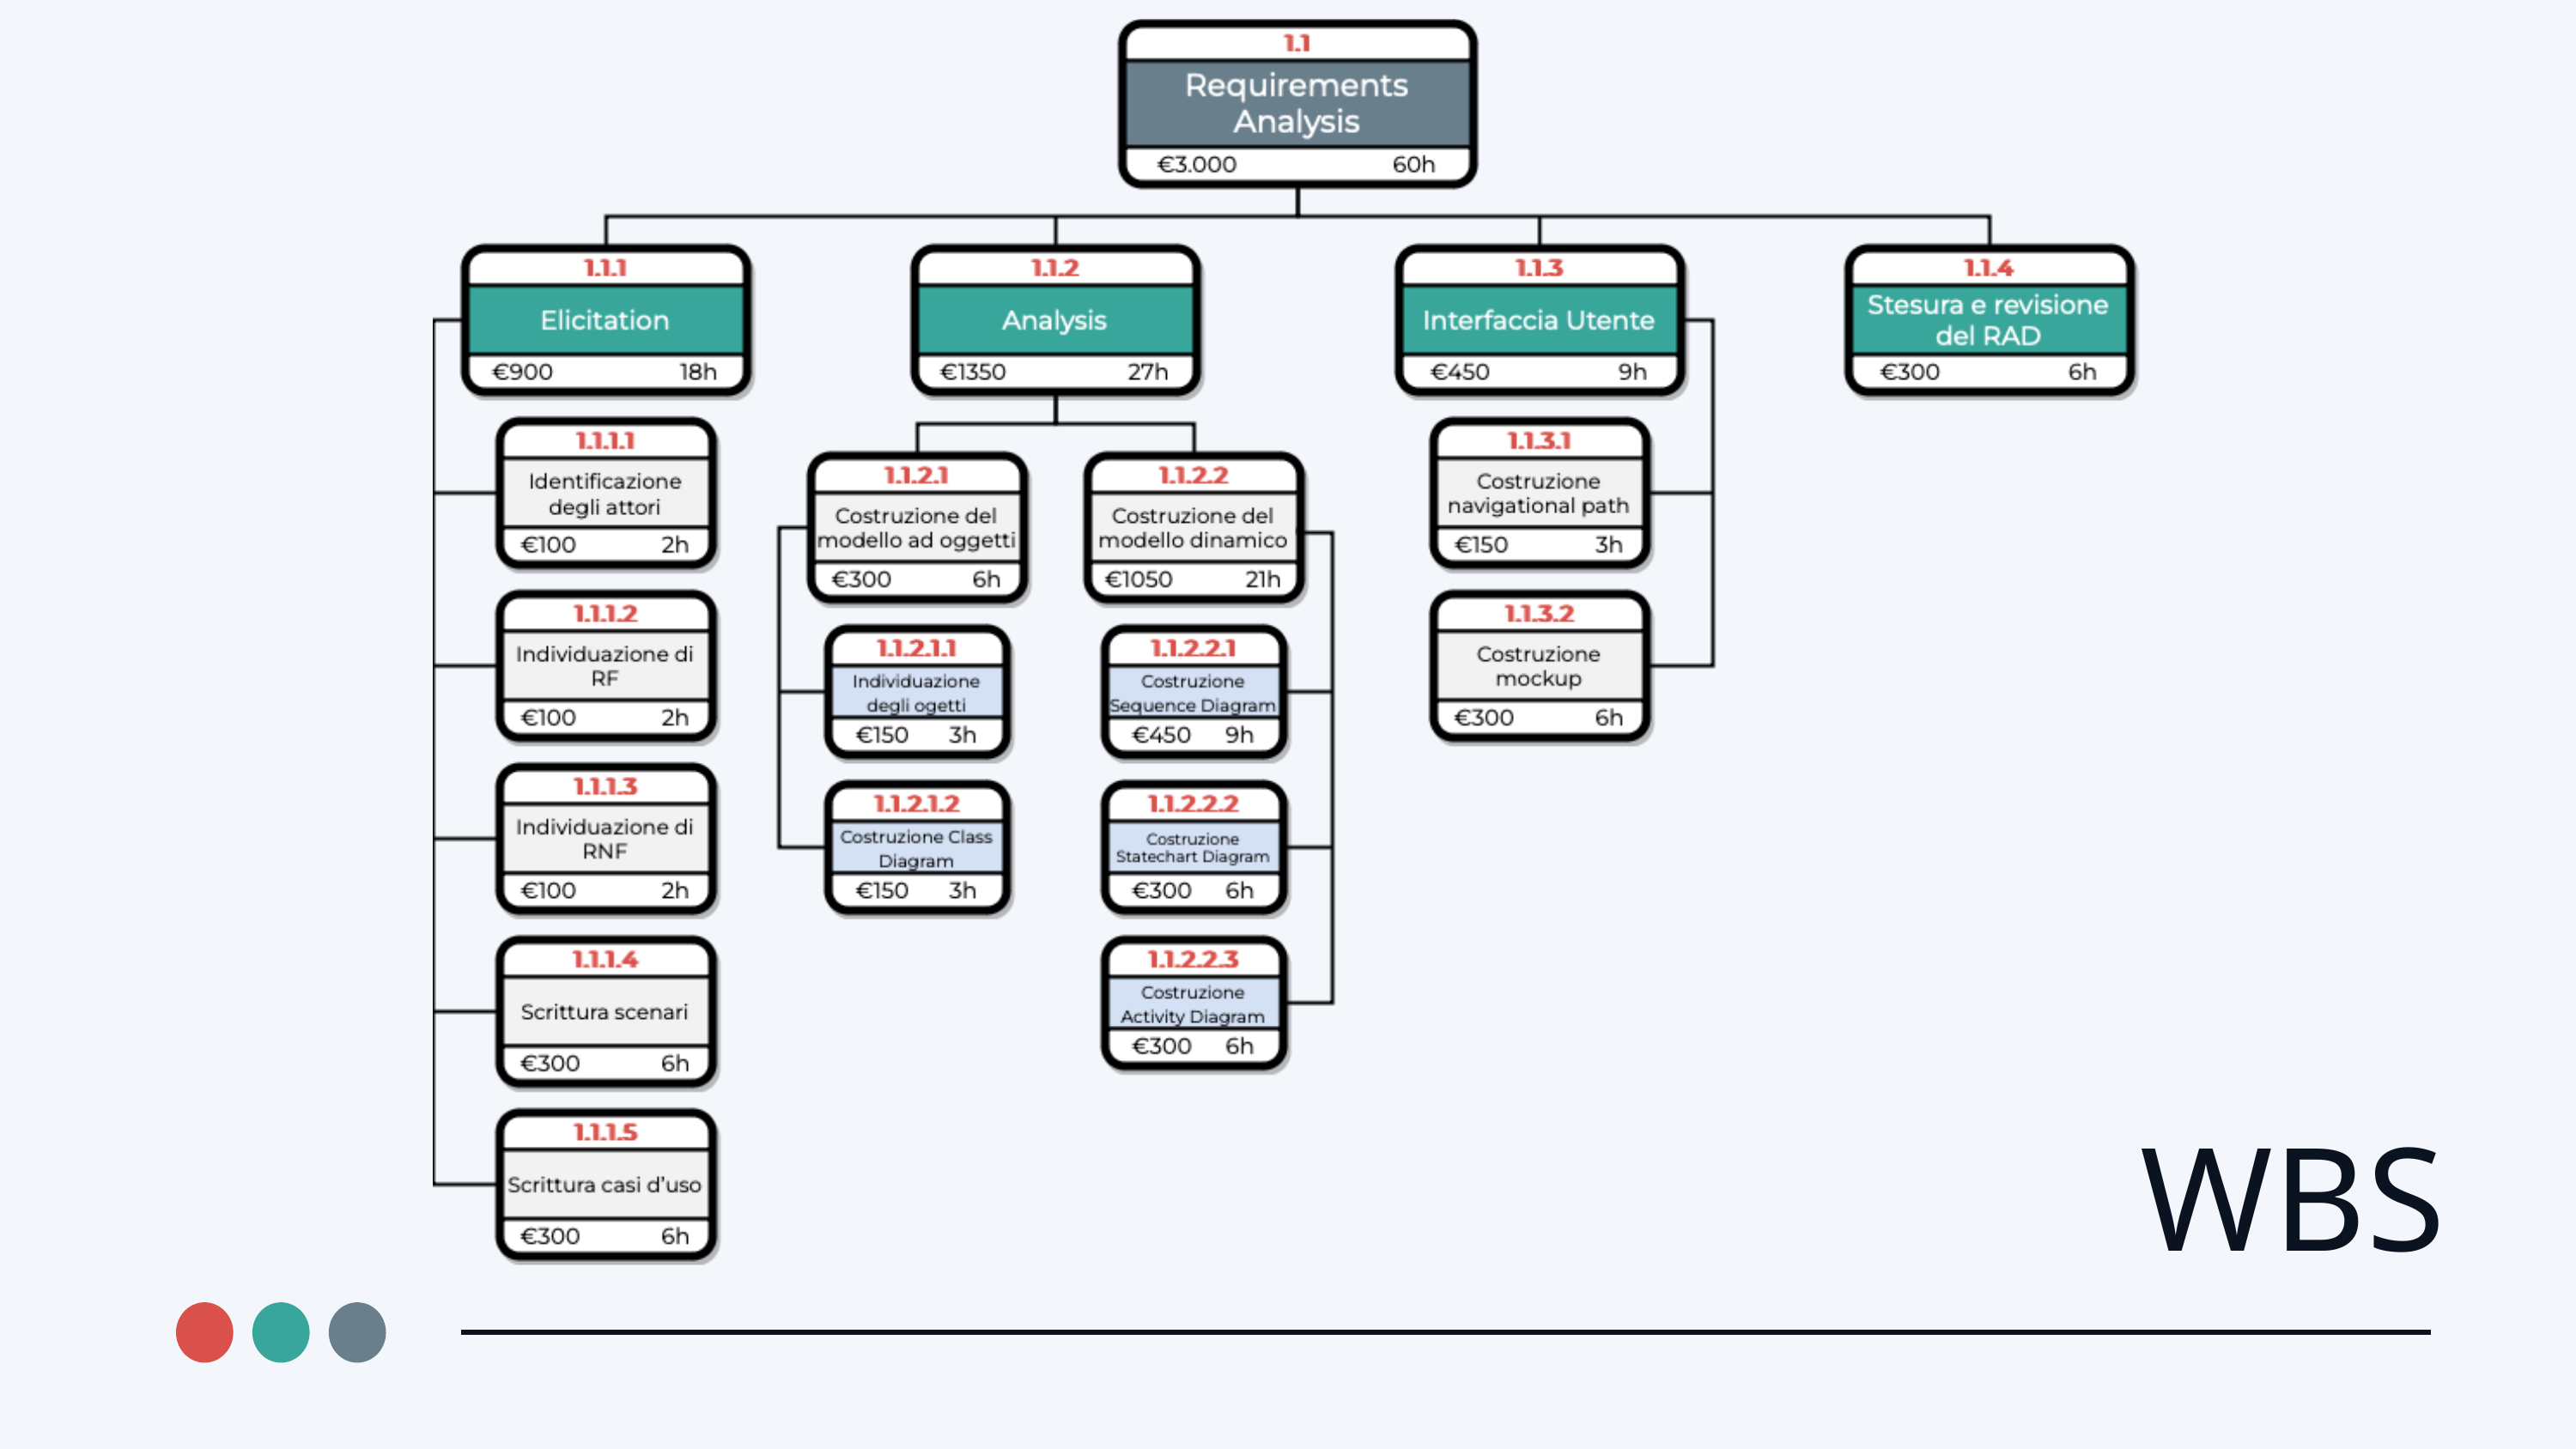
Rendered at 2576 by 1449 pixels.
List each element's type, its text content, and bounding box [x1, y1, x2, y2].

text_box [175, 1302, 234, 1363]
picture [433, 19, 2143, 1267]
text_box WBS [460, 901, 2445, 1280]
text_box [252, 1302, 310, 1363]
text_box [328, 1302, 386, 1363]
